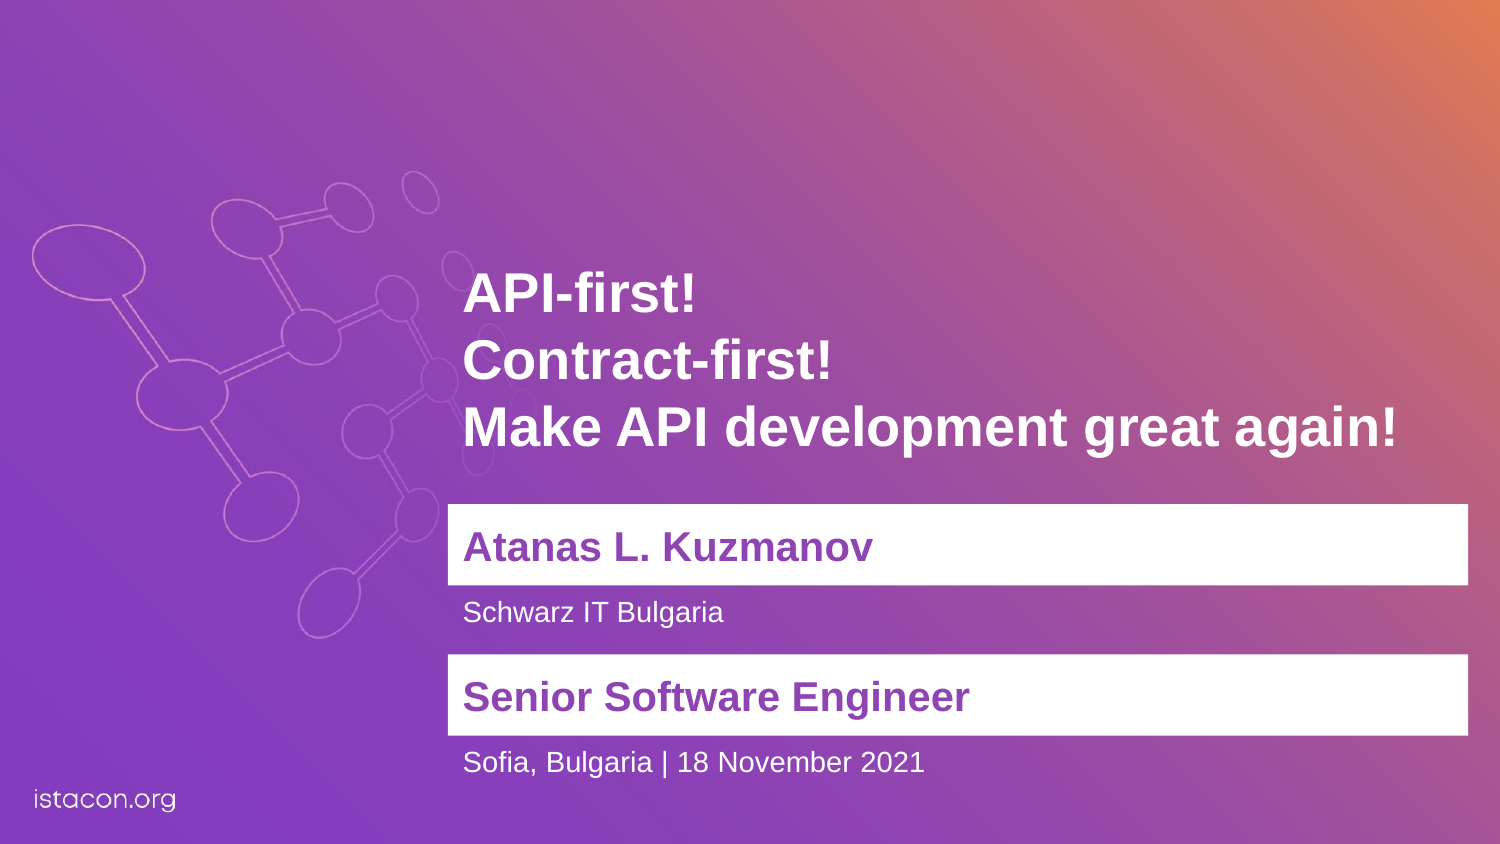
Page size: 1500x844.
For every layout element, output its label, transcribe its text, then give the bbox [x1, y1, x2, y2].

list Sofia, Bulgaria | 18 November 2021 [447, 735, 1469, 805]
title API-first! Contract-first! Make API development great again! [447, 247, 1469, 466]
picture [0, 0, 1500, 844]
list Atanas L. Kuzmanov [447, 504, 1469, 585]
list Senior Software Engineer [447, 654, 1469, 735]
list Schwarz IT Bulgaria [447, 585, 1469, 654]
